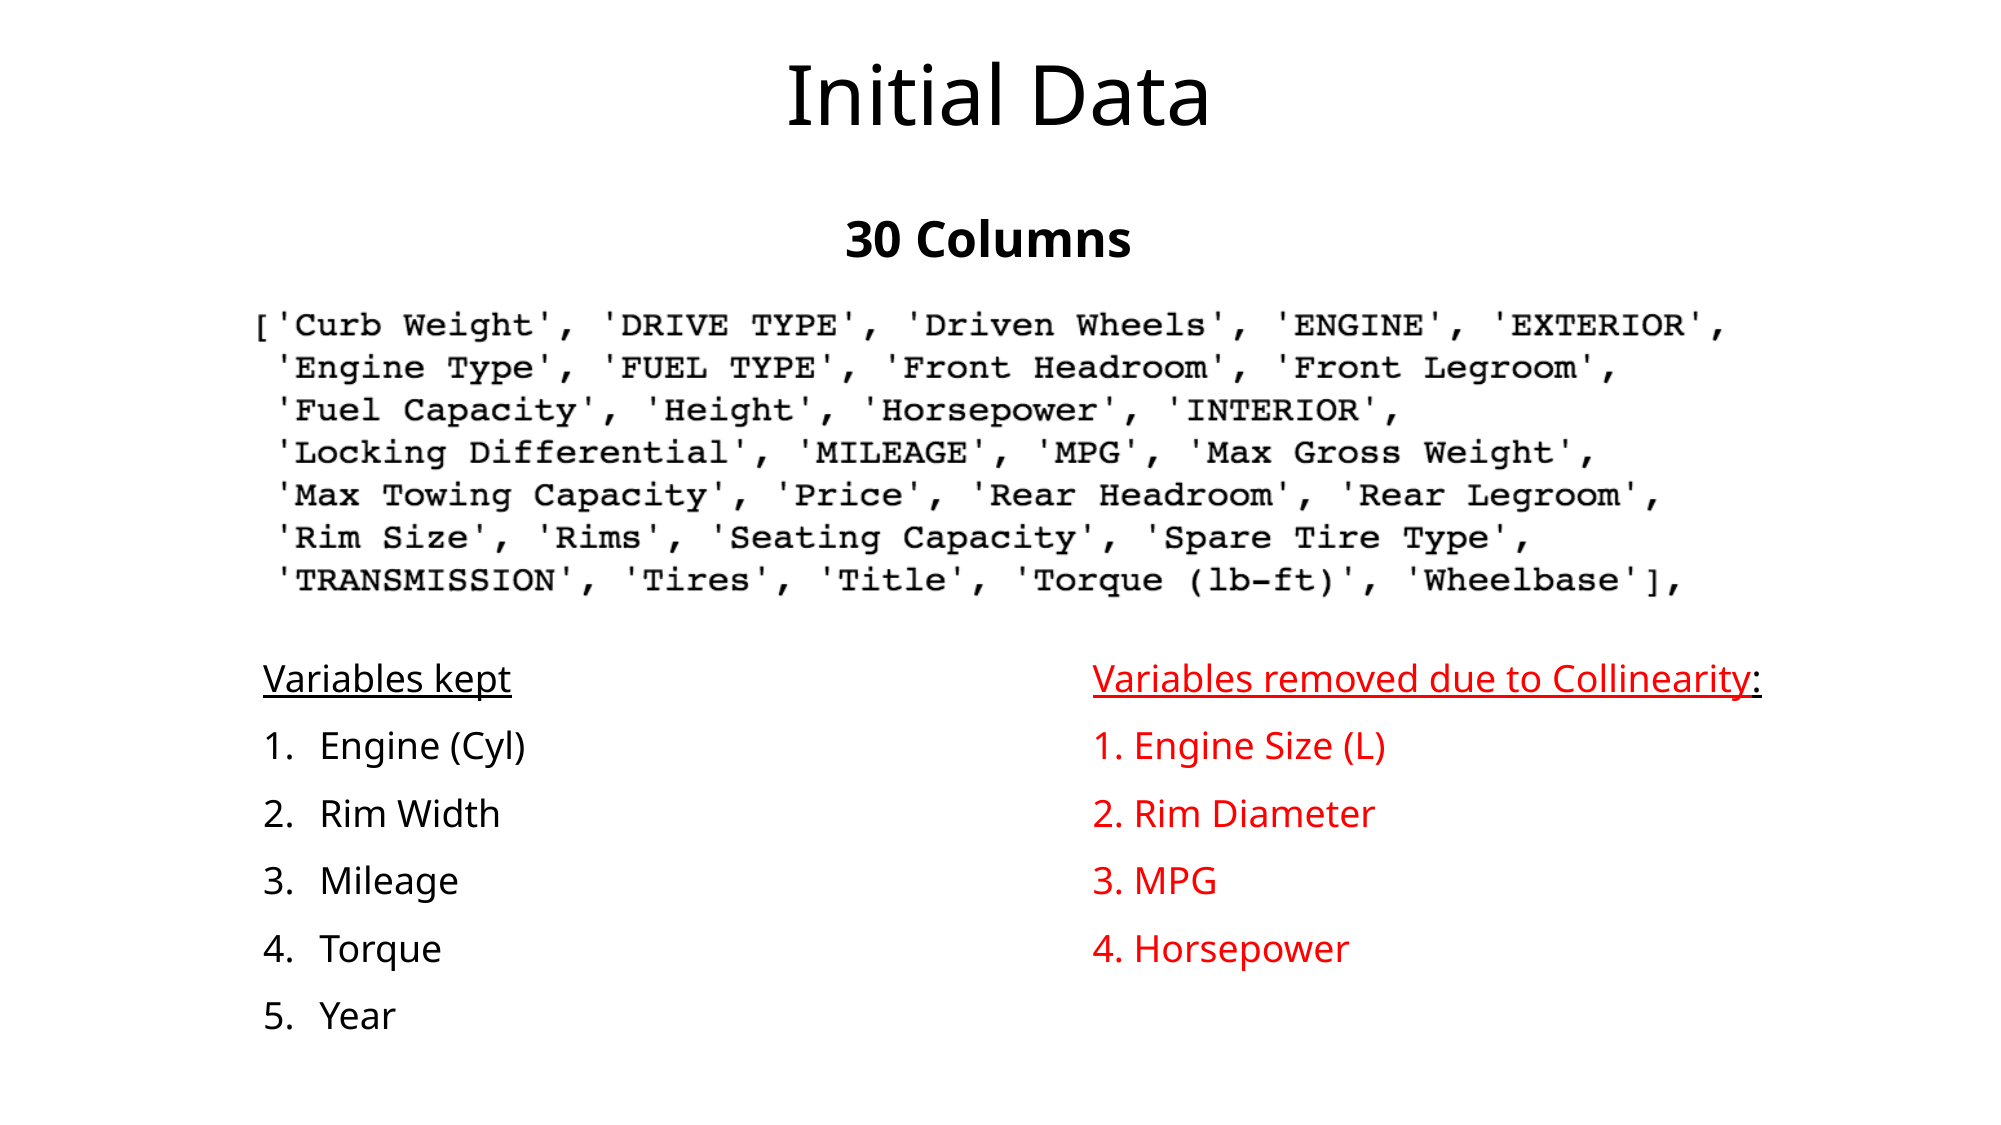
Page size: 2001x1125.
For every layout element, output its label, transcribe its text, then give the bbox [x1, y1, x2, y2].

text_box Initial Data [0, 34, 2000, 149]
text_box Variables removed due to Collinearity: 1. Engine Size (L) 2. Rim Diameter 3. MPG 4. Horsepower [1077, 625, 1842, 978]
picture [248, 298, 1742, 603]
text_box Variables kept Engine (Cyl) Rim Width Mileage Torque Year [248, 625, 973, 1045]
text_box 30 Columns [0, 199, 1995, 275]
